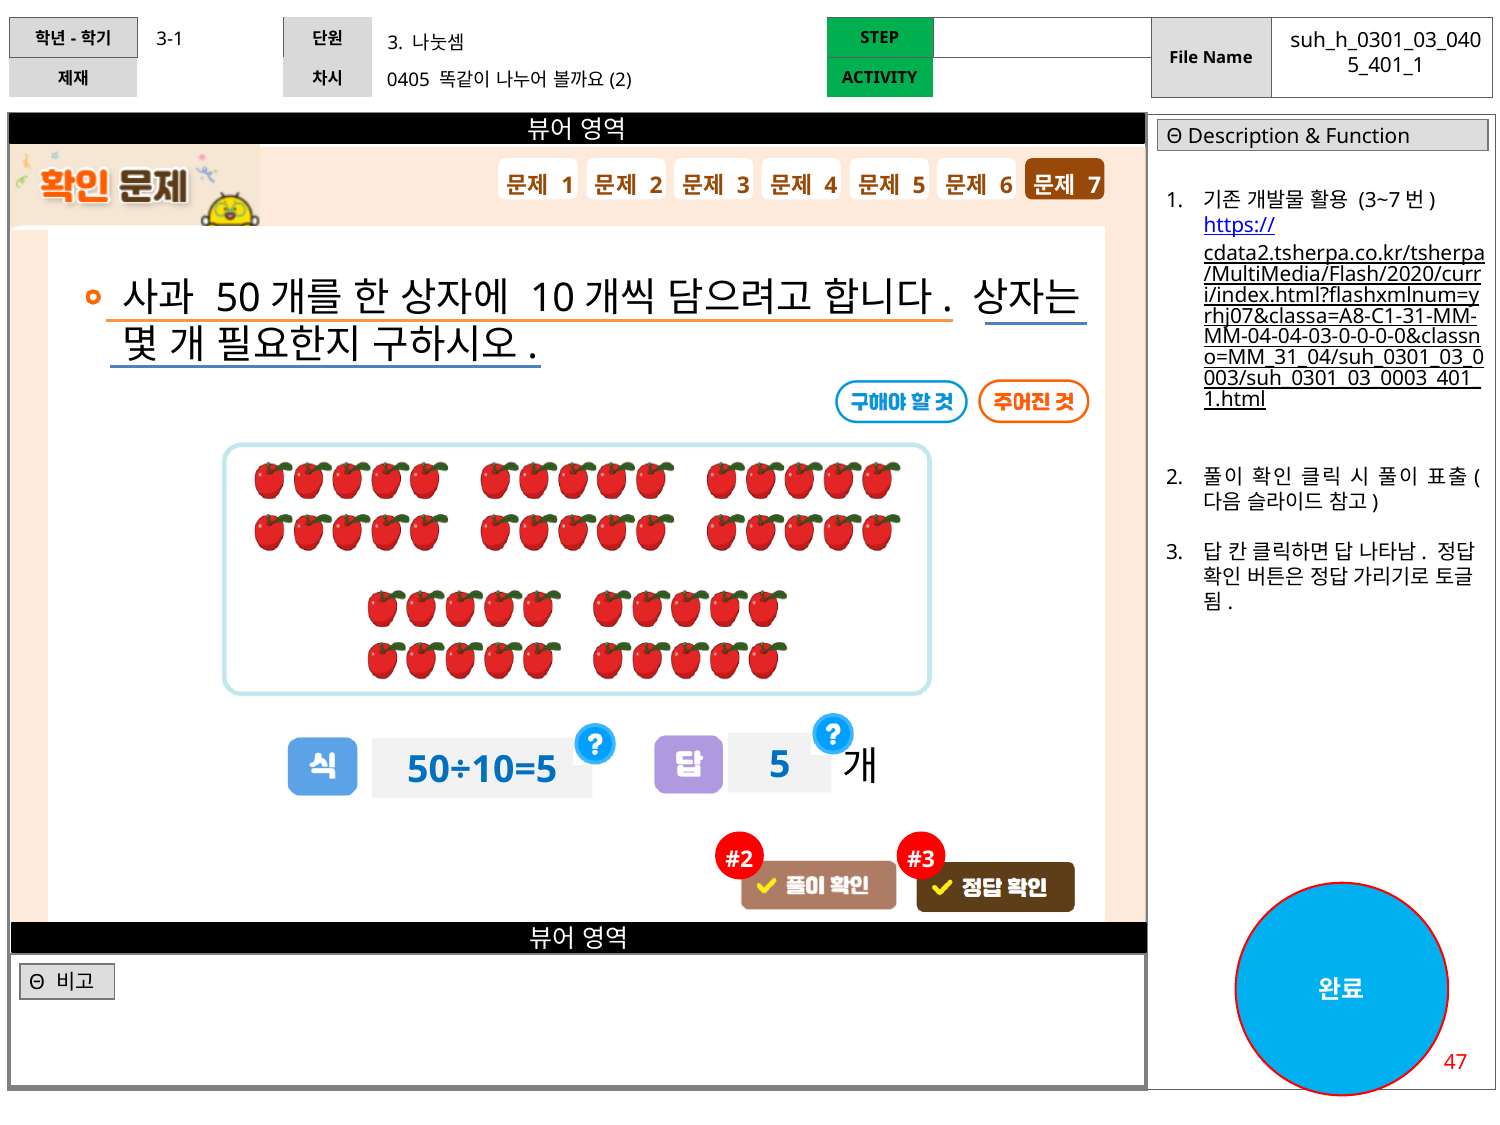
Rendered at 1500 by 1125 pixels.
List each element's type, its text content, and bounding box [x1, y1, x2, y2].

text_box 50÷10=5 [372, 738, 593, 798]
text_box 개 [797, 733, 924, 796]
picture [811, 711, 855, 755]
text_box 3-1 [141, 18, 284, 55]
text_box #3 [894, 829, 948, 879]
text_box 완료 [1233, 880, 1451, 1098]
picture [82, 285, 103, 307]
text_box 문제 6 [953, 149, 1040, 205]
table_header Θ Description & Function [1158, 120, 1487, 150]
picture [831, 377, 970, 425]
picture [10, 144, 260, 230]
picture [218, 433, 940, 701]
picture [573, 722, 616, 766]
picture [739, 857, 897, 912]
text_box 문제 4 [777, 149, 865, 205]
text_box 문제 2 [602, 149, 690, 205]
text_box 문제 7 [1040, 149, 1128, 205]
picture [977, 376, 1091, 425]
text_box #2 [713, 829, 766, 881]
picture [650, 732, 726, 798]
text_box 3. 나눗셈 [372, 23, 828, 48]
picture [287, 732, 361, 799]
text_box suh_h_0301_03_0405_401_1 [1271, 18, 1500, 84]
text_box 기존 개발물 활용 (3~7번) https://cdata2.tsherpa.co.kr/tsherpa/MultiMedia/Flash/2020/curri/index.html?flashxmlnum=yrhj07&classa=A8-C1-31-MM-MM-04-04-03-0-0-0-0&classno=MM_31_04/suh_0301_03_0003/suh_0301_03_0003_401_1.html 풀이 확인 클릭 시 풀이 표출(다음 슬라이드 참고) 답 칸 클릭하면 답 나타남. 정답 확인 버튼은 정답 가리기로 토글 됨. [1151, 179, 1500, 551]
text_box 5 [728, 732, 806, 793]
text_box 문제 1 [491, 149, 602, 205]
text_box 사과 50개를 한 상자에 10개씩 담으려고 합니다. 상자는 몇 개 필요한지 구하시오. [107, 264, 1099, 375]
text_box 문제 5 [865, 149, 953, 205]
picture [915, 858, 1078, 913]
text_box 0405 똑같이 나누어 볼까요(2) [372, 60, 821, 96]
text_box 문제 3 [690, 149, 777, 205]
